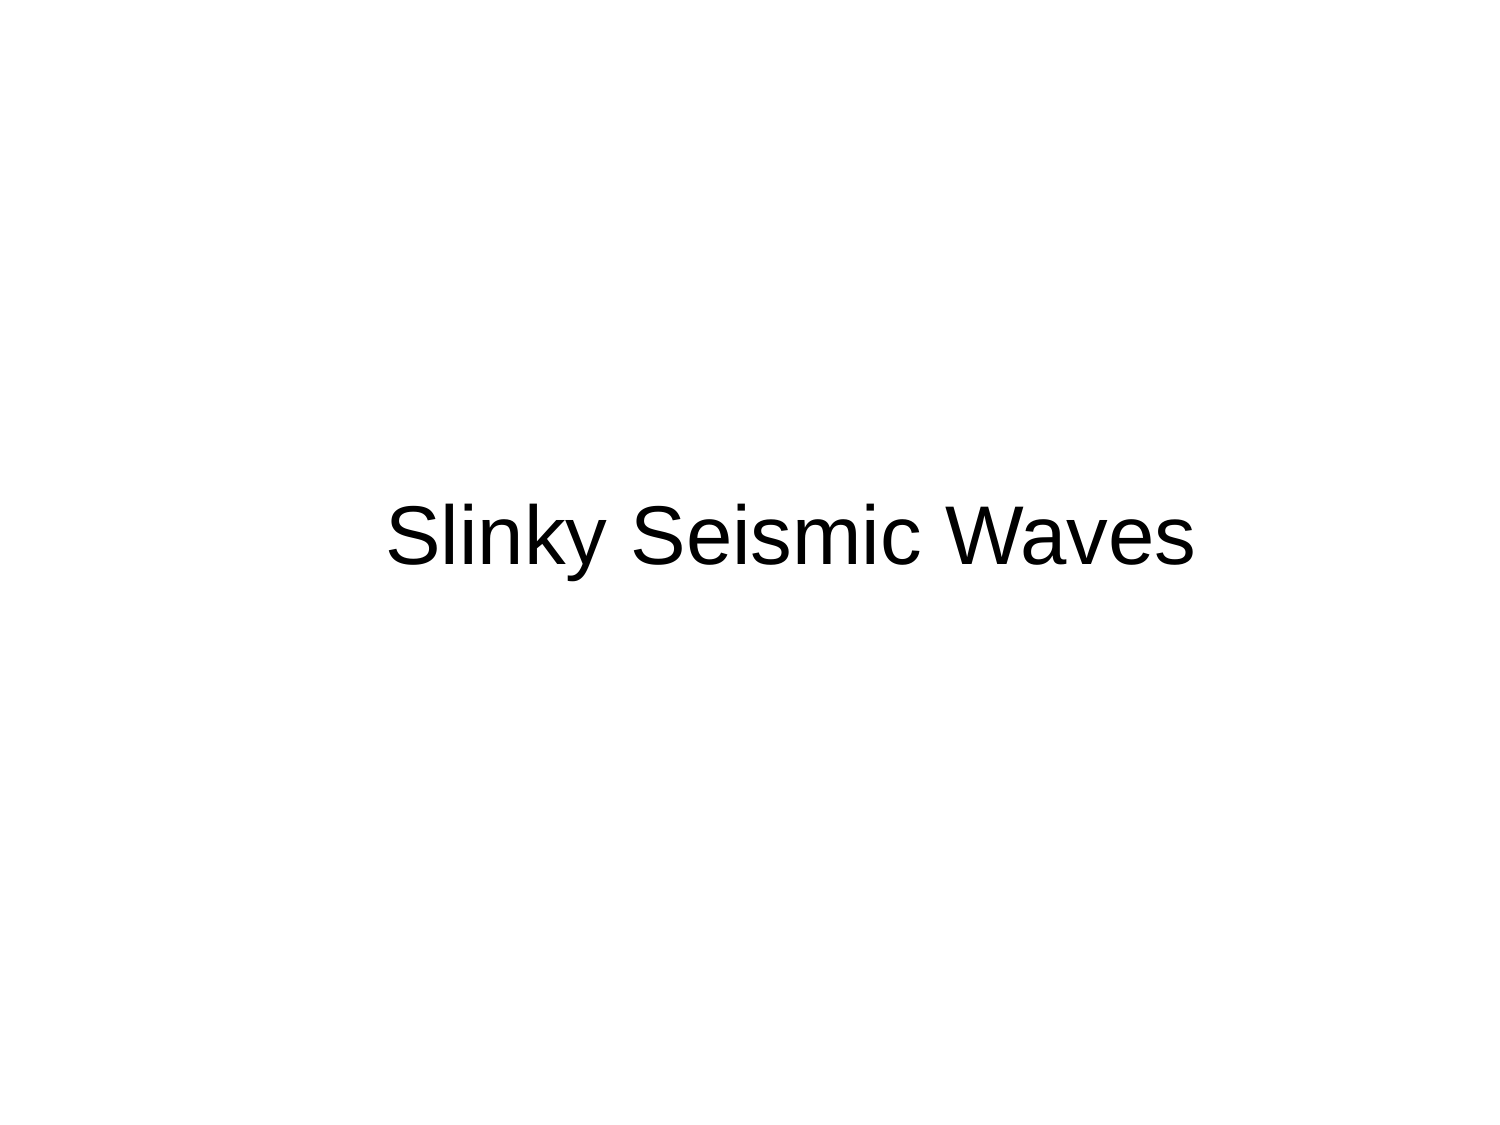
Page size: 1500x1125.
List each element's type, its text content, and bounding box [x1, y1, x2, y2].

text_box Slinky Seismic Waves [377, 473, 1206, 590]
